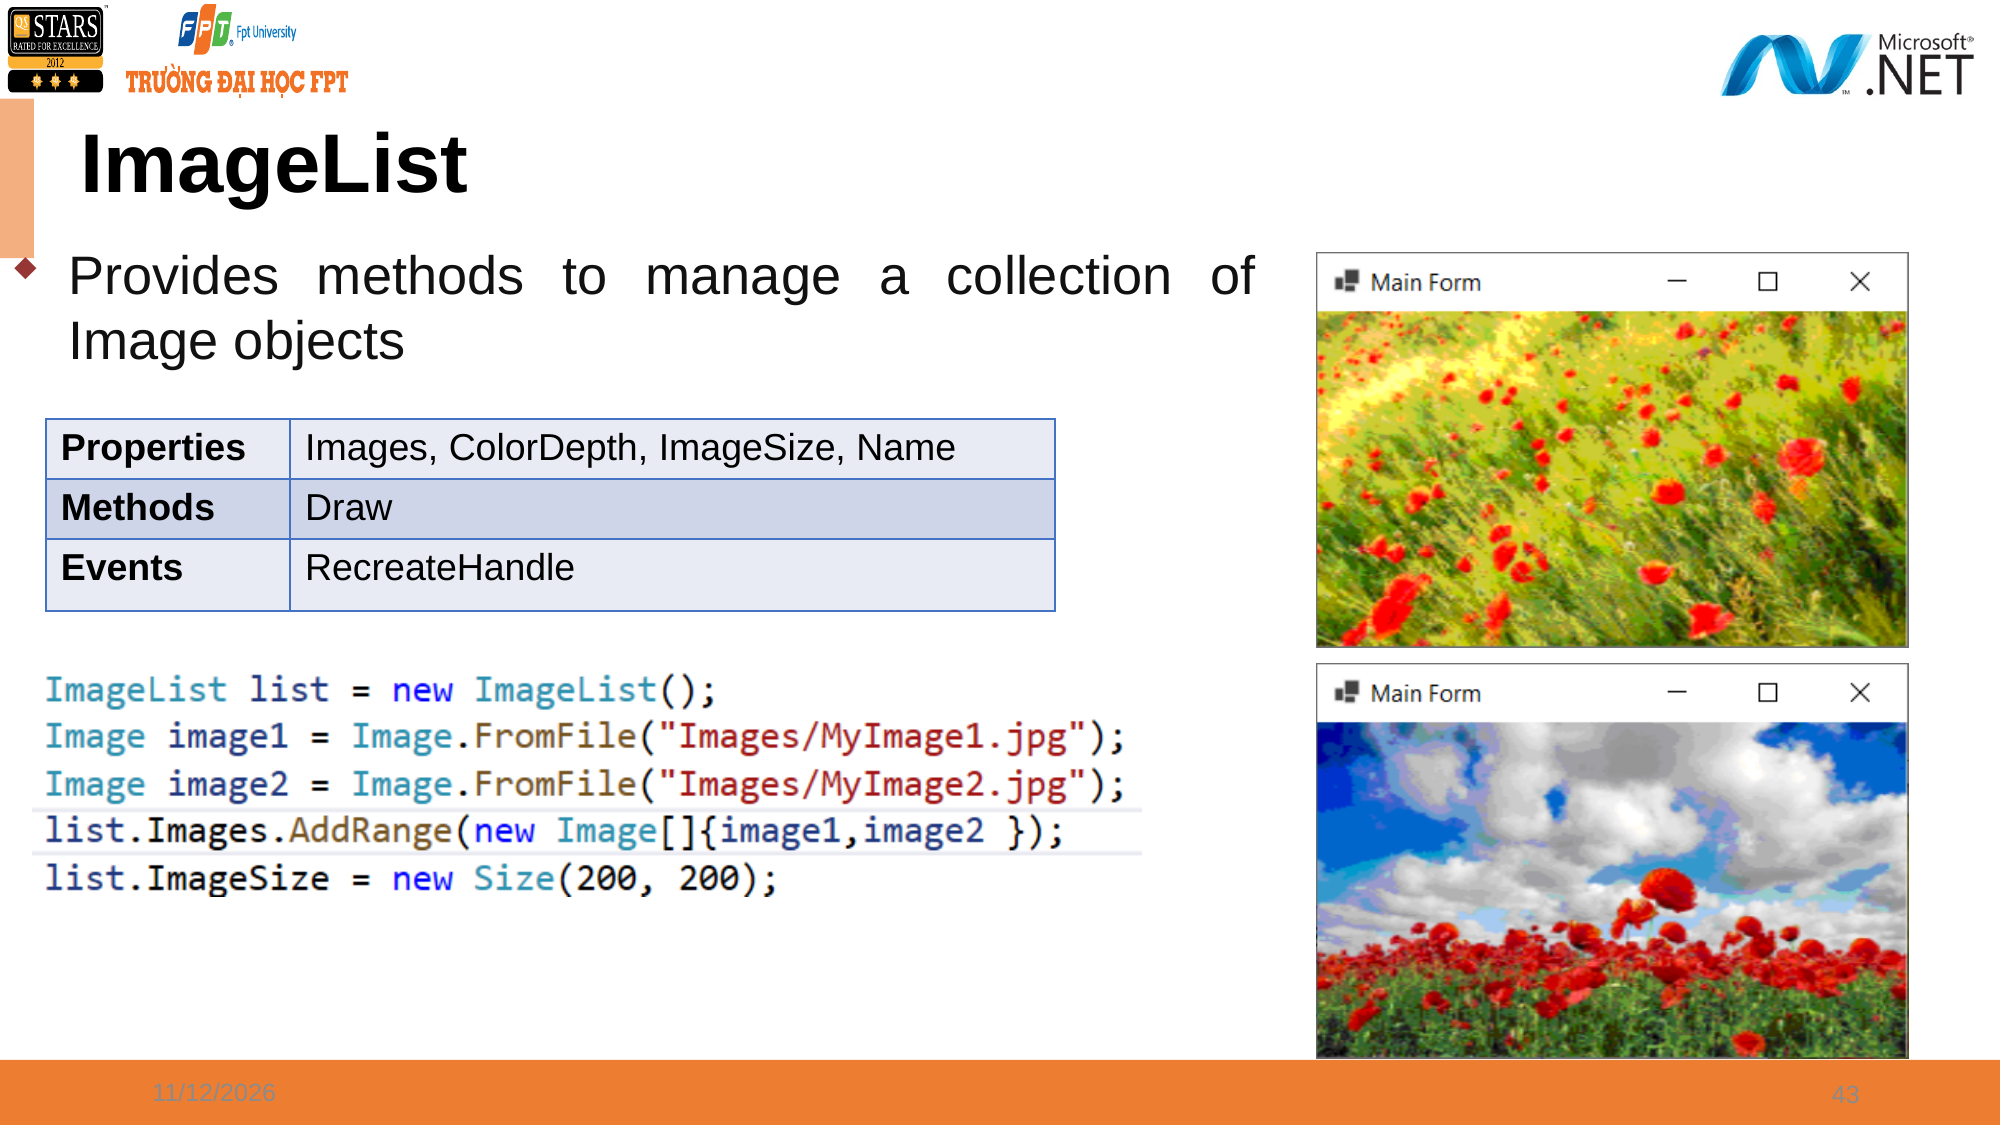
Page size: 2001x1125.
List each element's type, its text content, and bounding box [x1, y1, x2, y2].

table_cell RecreateHandle [291, 540, 1054, 610]
slide_number 43 [1424, 1063, 1875, 1123]
picture [1316, 252, 1909, 648]
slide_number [137, 1061, 588, 1122]
picture [32, 662, 1142, 897]
picture [1685, 0, 2001, 129]
text_box Provides methods to manage a collection of Image objects [0, 232, 1273, 378]
table_cell Draw [291, 480, 1054, 538]
table_cell Methods [47, 480, 289, 538]
title ImageList [65, 118, 1895, 213]
table_header Properties [47, 420, 289, 478]
table_cell Events [47, 540, 289, 610]
table_header Images, ColorDepth, ImageSize, Name [291, 420, 1054, 478]
picture [1316, 663, 1909, 1059]
